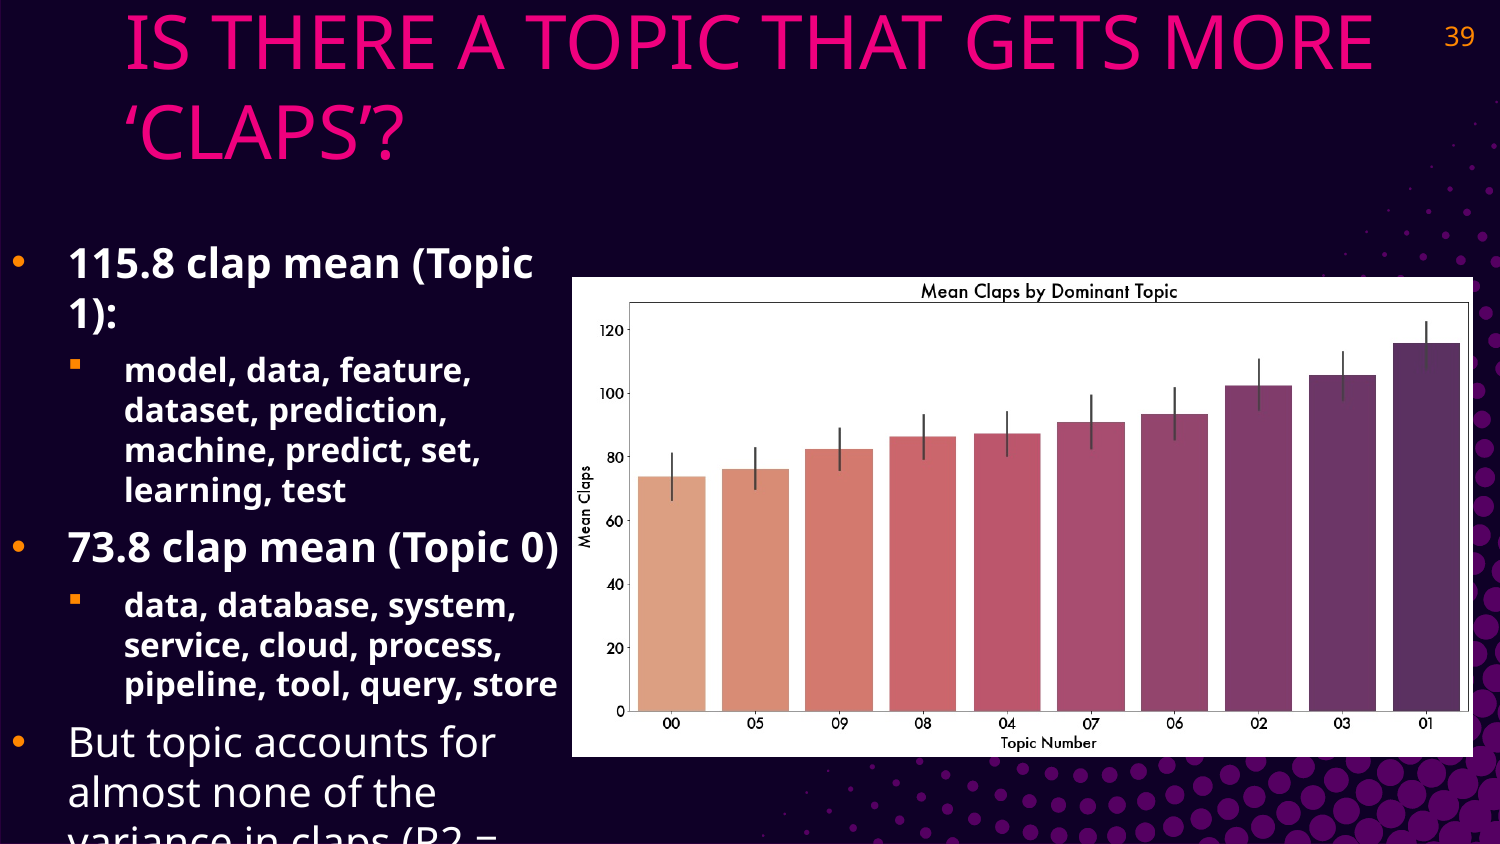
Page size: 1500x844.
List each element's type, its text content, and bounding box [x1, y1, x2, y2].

picture [572, 277, 1473, 757]
slide_number 39 [1385, 5, 1476, 71]
text_box 115.8 clap mean (Topic 1): model, data, feature, dataset, prediction, machine, predict, set, learning, test 73.8 clap mean (Topic 0) data, database, system, service, cloud, process, pipeline, tool, query, store But topic accounts for almost none of the variance in claps (R2 = 0.013). [11, 236, 573, 798]
text_box IS THERE A TOPIC THAT GETS MORE ‘CLAPS’? [125, 33, 1405, 175]
